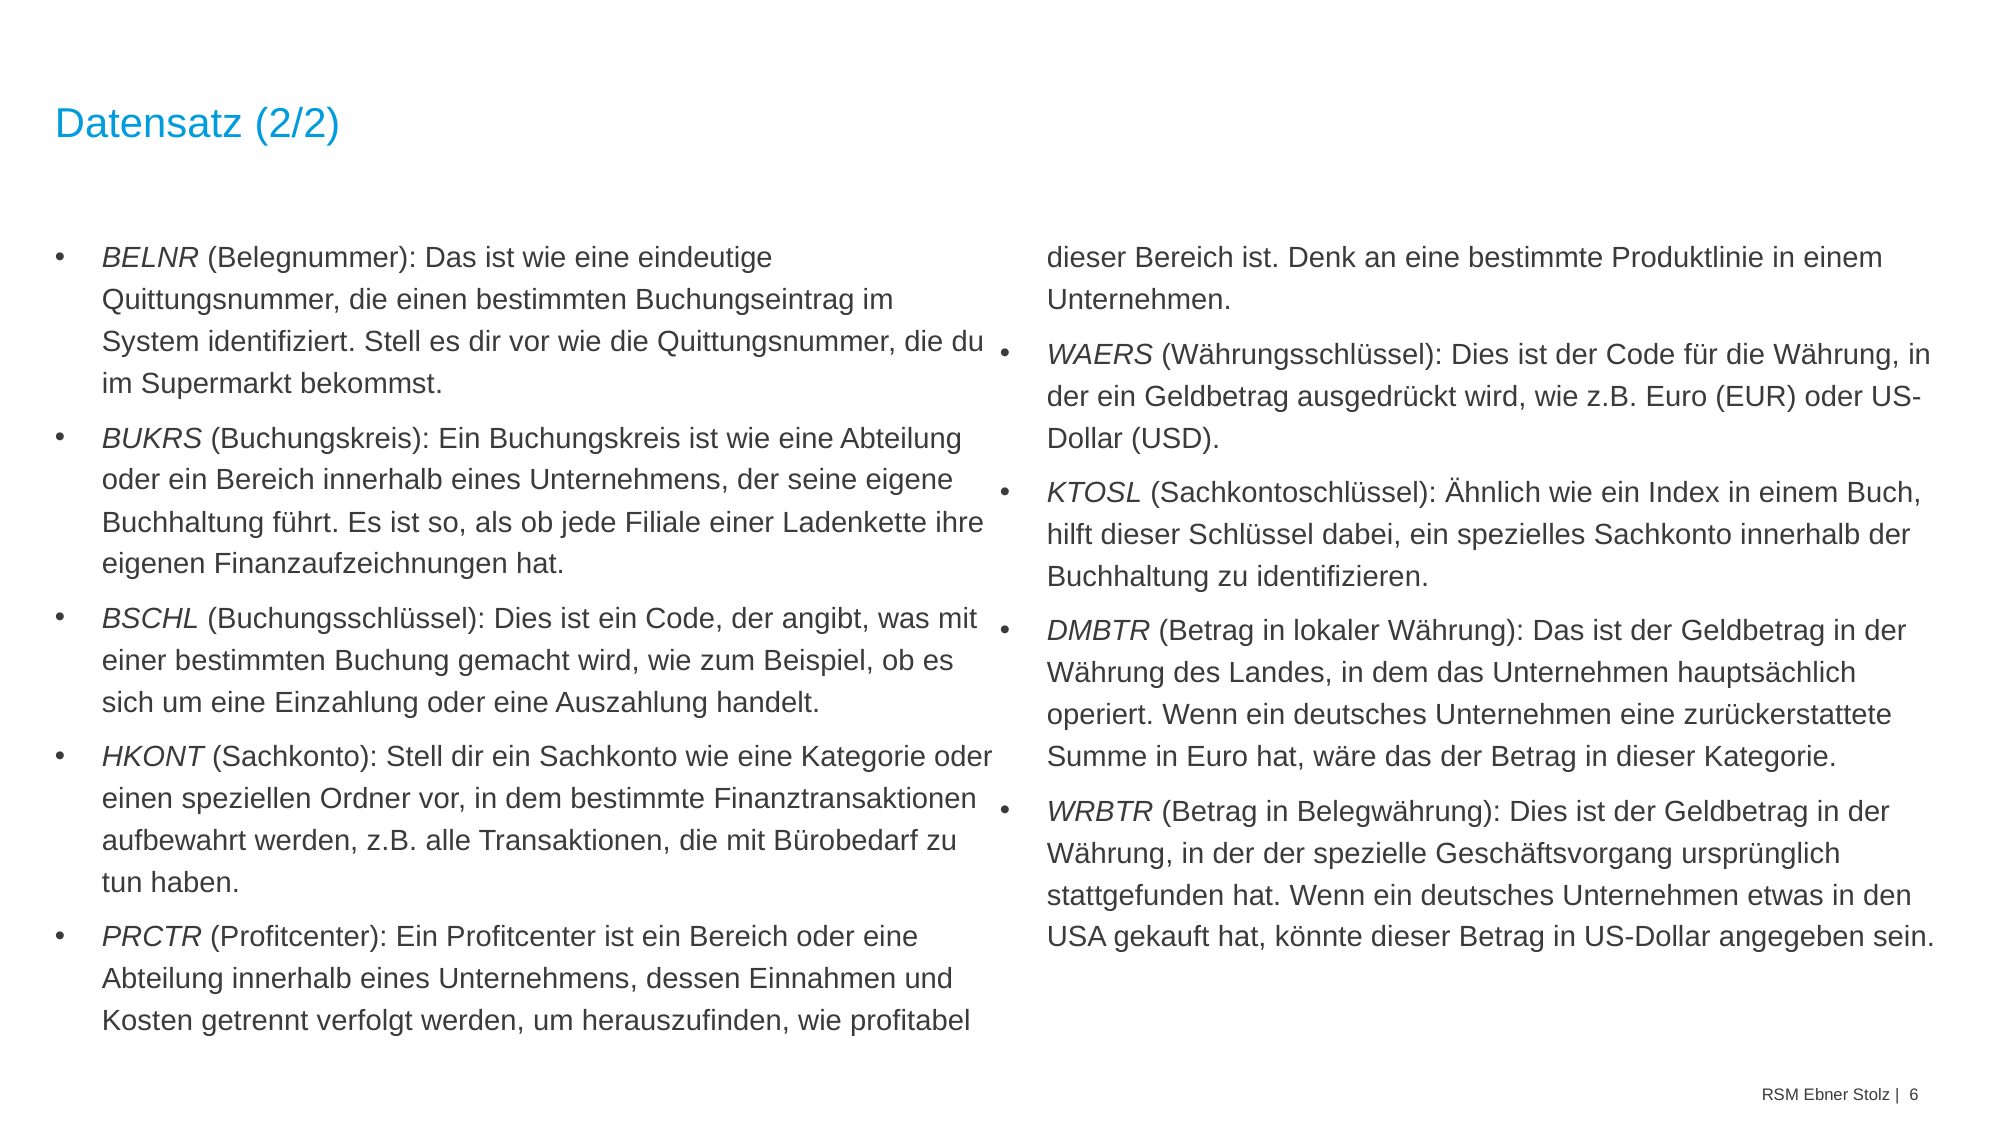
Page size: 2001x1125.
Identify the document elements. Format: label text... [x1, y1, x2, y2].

footer RSM Ebner Stolz | [1218, 1082, 1905, 1101]
slide_number 6 [1909, 1082, 1964, 1101]
list BELNR (Belegnummer): Das ist wie eine eindeutige Quittungsnummer, die einen bestimmten Buchungseintrag im System identifiziert. Stell es dir vor wie die Quittungsnummer, die du im Supermarkt bekommst. BUKRS (Buchungskreis): Ein Buchungskreis ist wie eine Abteilung oder ein Bereich innerhalb eines Unternehmens, der seine eigene Buchhaltung führt. Es ist so, als ob jede Filiale einer Ladenkette ihre eigenen Finanzaufzeichnungen hat. BSCHL (Buchungsschlüssel): Dies ist ein Code, der angibt, was mit einer bestimmten Buchung gemacht wird, wie zum Beispiel, ob es sich um eine Einzahlung oder eine Auszahlung handelt. HKONT (Sachkonto): Stell dir ein Sachkonto wie eine Kategorie oder einen speziellen Ordner vor, in dem bestimmte Finanztransaktionen aufbewahrt werden, z.B. alle Transaktionen, die mit Bürobedarf zu tun haben. PRCTR (Profitcenter): Ein Profitcenter ist ein Bereich oder eine Abteilung innerhalb eines Unternehmens, dessen Einnahmen und Kosten getrennt verfolgt werden, um herauszufinden, wie profitabel dieser Bereich ist. Denk an eine bestimmte Produktlinie in einem Unternehmen. WAERS (Währungsschlüssel): Dies ist der Code für die Währung, in der ein Geldbetrag ausgedrückt wird, wie z.B. Euro (EUR) oder US-Dollar (USD). KTOSL (Sachkontoschlüssel): Ähnlich wie ein Index in einem Buch, hilft dieser Schlüssel dabei, ein spezielles Sachkonto innerhalb der Buchhaltung zu identifizieren. DMBTR (Betrag in lokaler Währung): Das ist der Geldbetrag in der Währung des Landes, in dem das Unternehmen hauptsächlich operiert. Wenn ein deutsches Unternehmen eine zurückerstattete Summe in Euro hat, wäre das der Betrag in dieser Kategorie. WRBTR (Betrag in Belegwährung): Dies ist der Geldbetrag in der Währung, in der der spezielle Geschäftsvorgang ursprünglich stattgefunden hat. Wenn ein deutsches Unternehmen etwas in den USA gekauft hat, könnte dieser Betrag in US-Dollar angegeben sein. [54, 231, 1945, 1035]
title Datensatz (2/2) [54, 101, 1945, 191]
